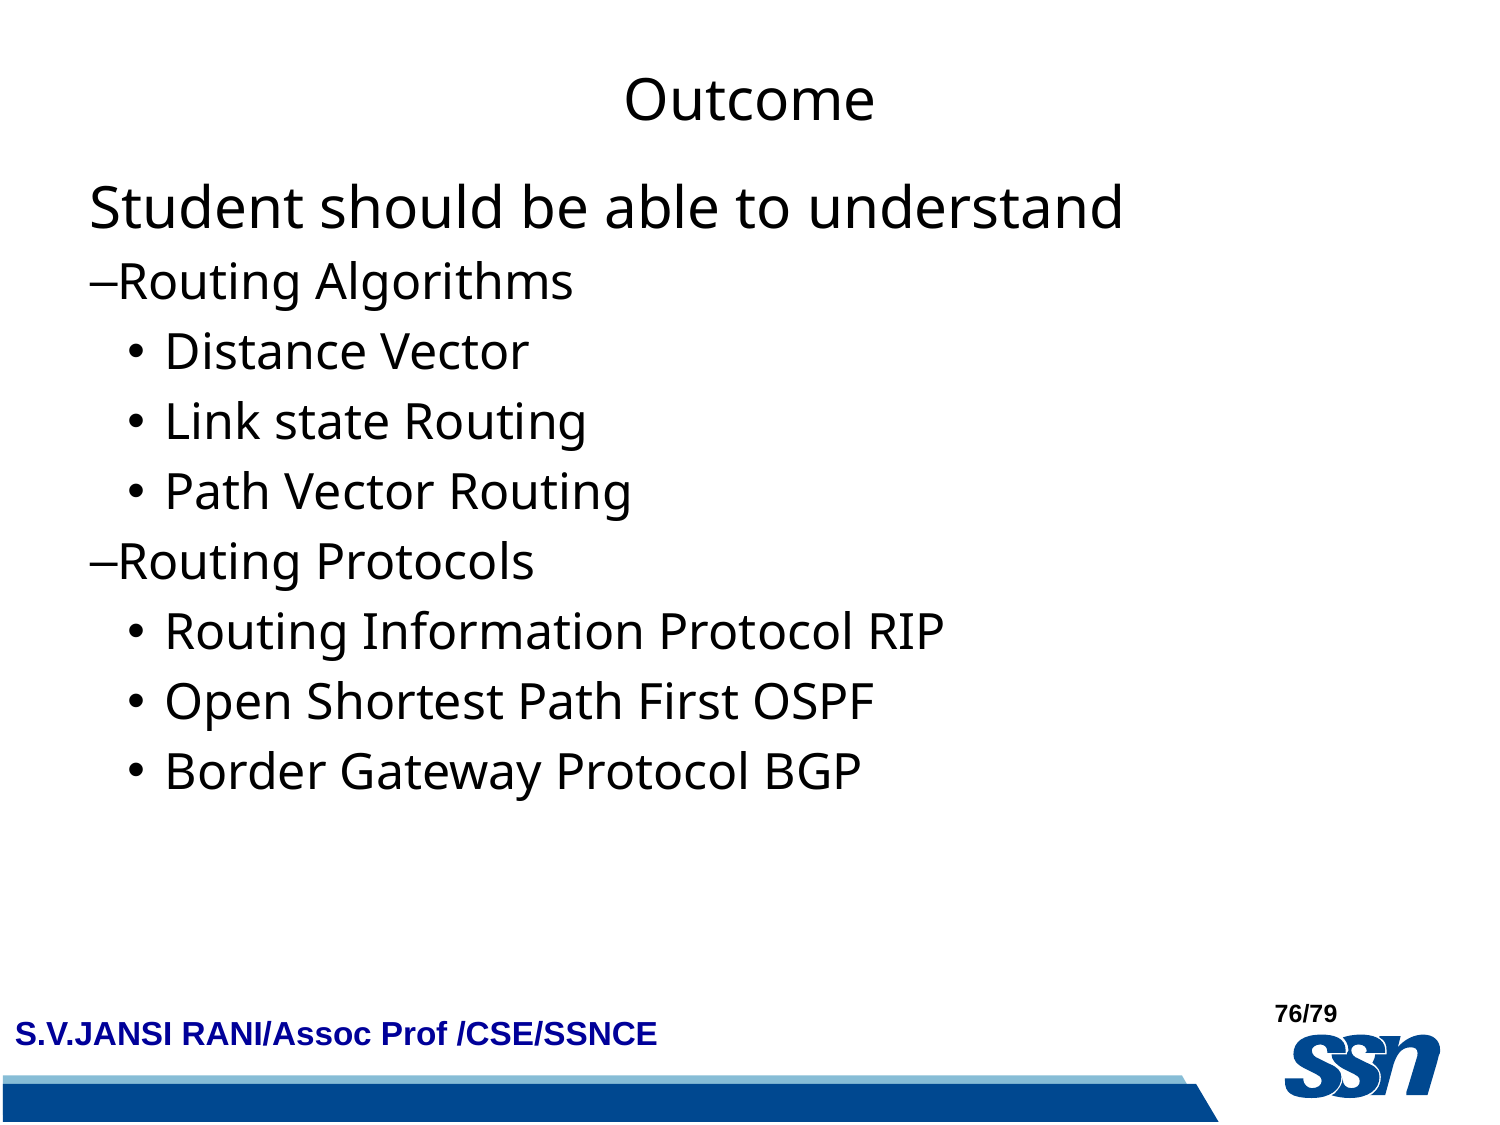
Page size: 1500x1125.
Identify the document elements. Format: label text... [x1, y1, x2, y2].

title Outcome [74, 44, 1426, 151]
list Student should be able to understand Routing Algorithms Distance Vector Link state Routing Path Vector Routing Routing Protocols Routing Information Protocol RIP Open Shortest Path First OSPF Border Gateway Protocol BGP [74, 162, 1426, 1006]
